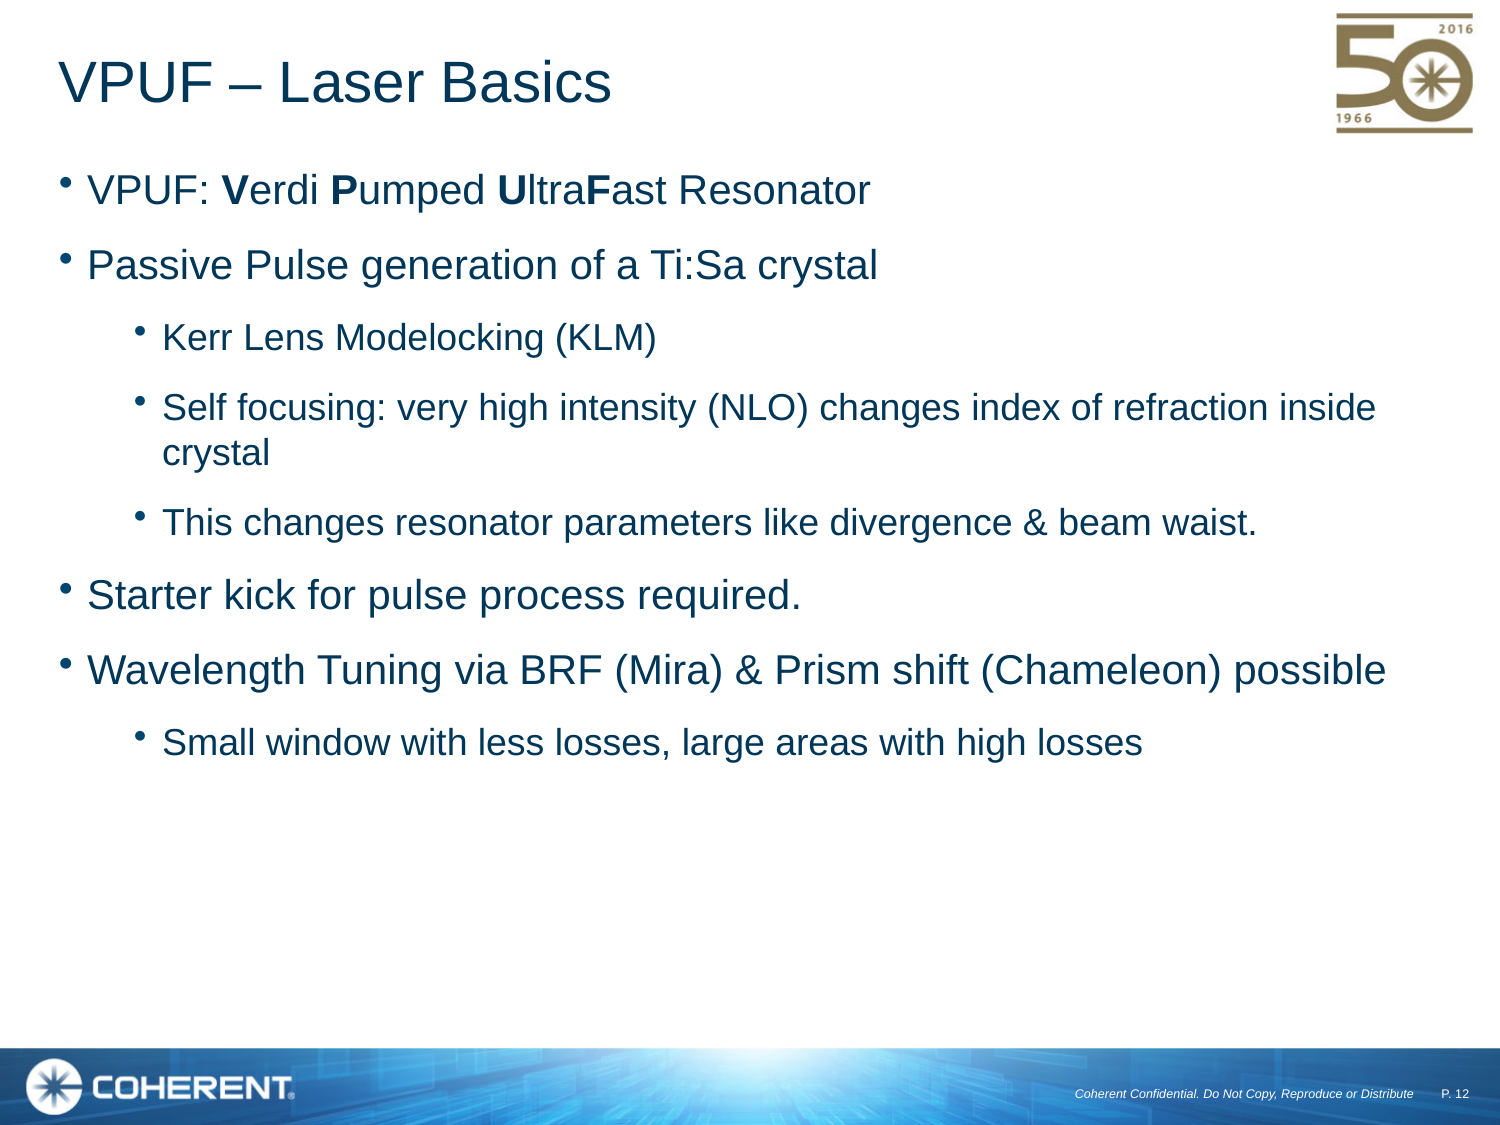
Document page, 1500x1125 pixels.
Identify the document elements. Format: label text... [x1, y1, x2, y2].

picture [0, 0, 1500, 1125]
title VPUF – Laser Basics [43, 0, 1280, 155]
list VPUF: Verdi Pumped UltraFast Resonator Passive Pulse generation of a Ti:Sa crystal Kerr Lens Modelocking (KLM) Self focusing: very high intensity (NLO) changes index of refraction inside crystal This changes resonator parameters like divergence & beam waist. Starter kick for pulse process required. Wavelength Tuning via BRF (Mira) & Prism shift (Chameleon) possible Small window with less losses, large areas with high losses [43, 155, 1475, 839]
